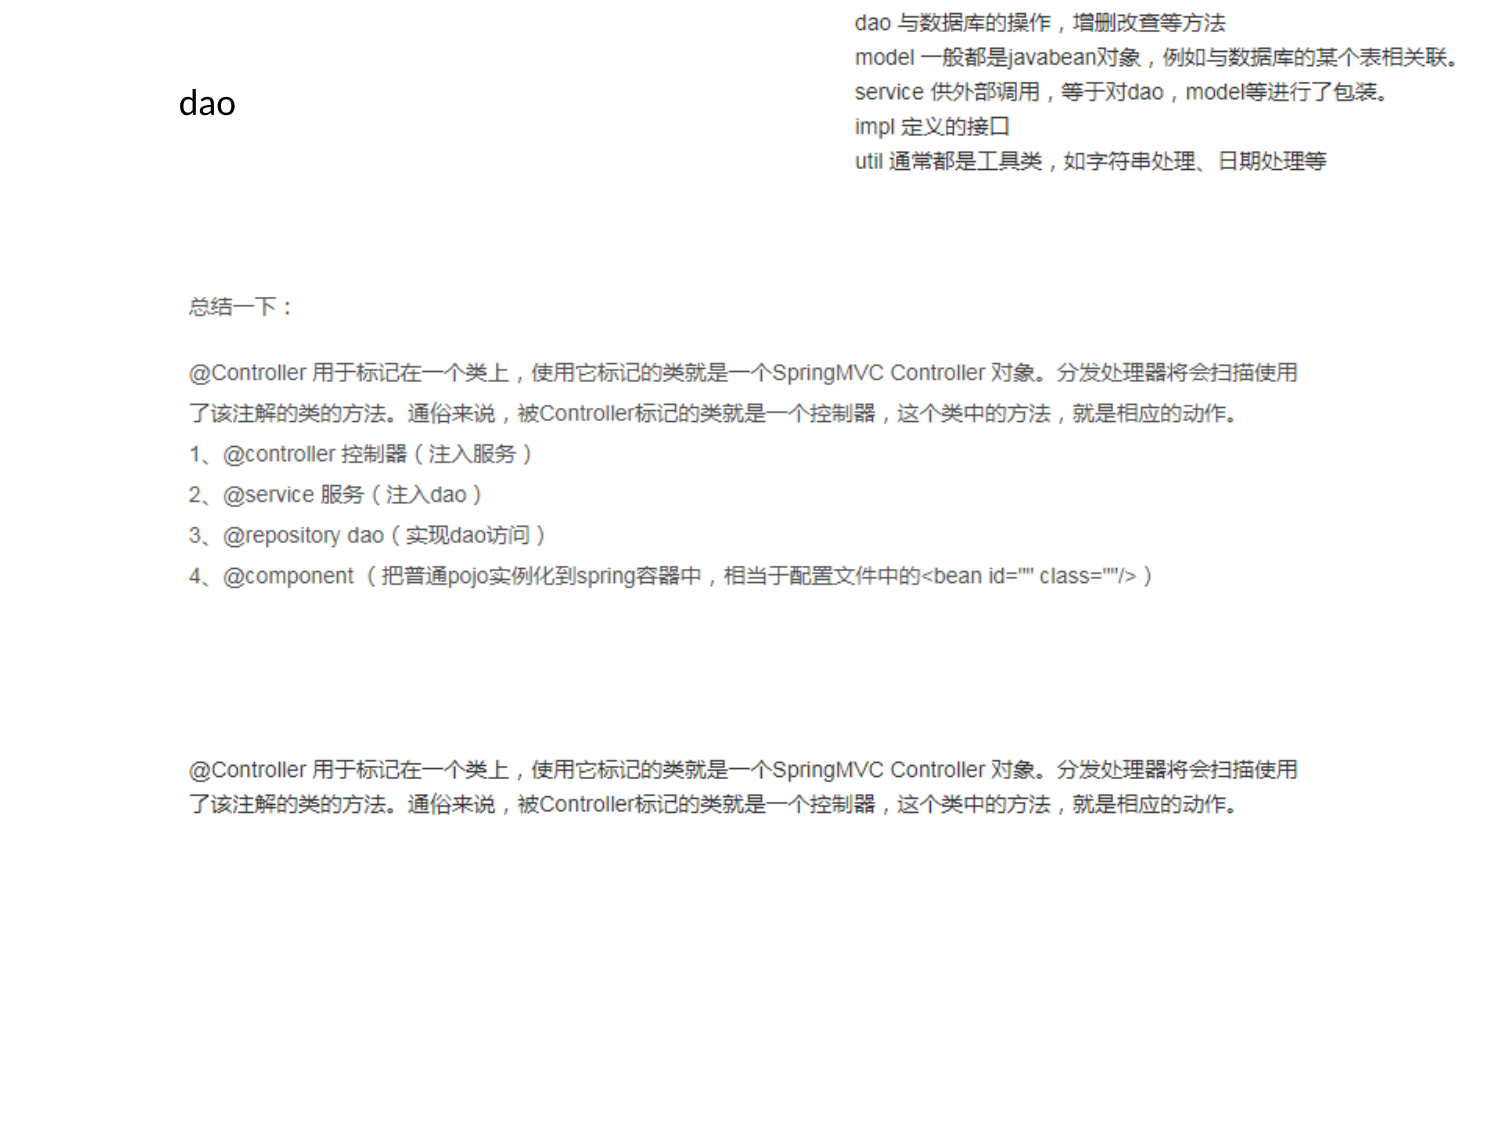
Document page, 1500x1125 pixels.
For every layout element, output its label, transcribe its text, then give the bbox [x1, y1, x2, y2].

picture [844, 0, 1500, 180]
picture [182, 284, 1318, 841]
text_box dao [164, 70, 727, 130]
